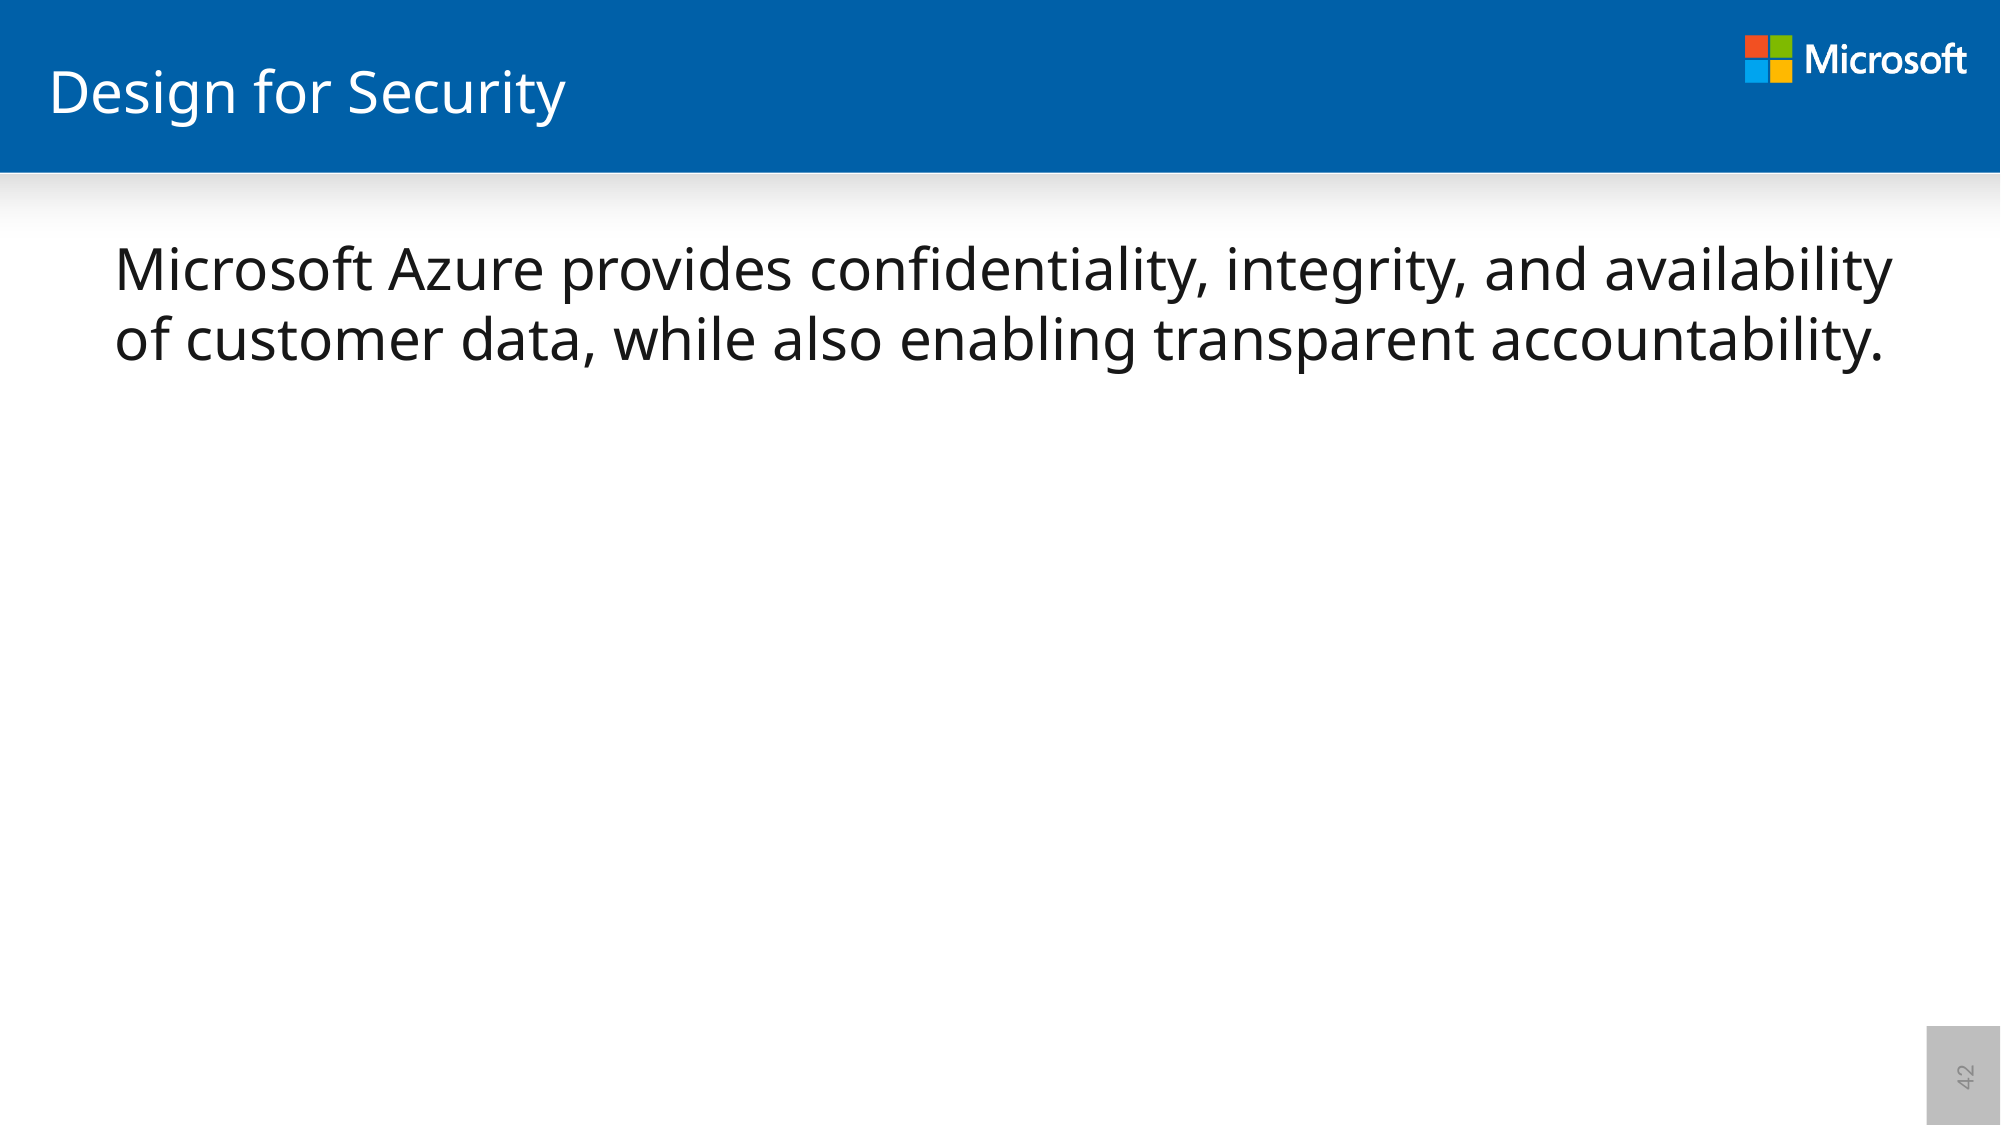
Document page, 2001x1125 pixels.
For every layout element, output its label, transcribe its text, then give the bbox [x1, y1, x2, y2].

title Design for Security [33, 24, 1736, 156]
list Microsoft Azure provides confidentiality, integrity, and availability of customer data, while also enabling transparent accountability. [99, 224, 1934, 1125]
picture [1714, 6, 1997, 111]
